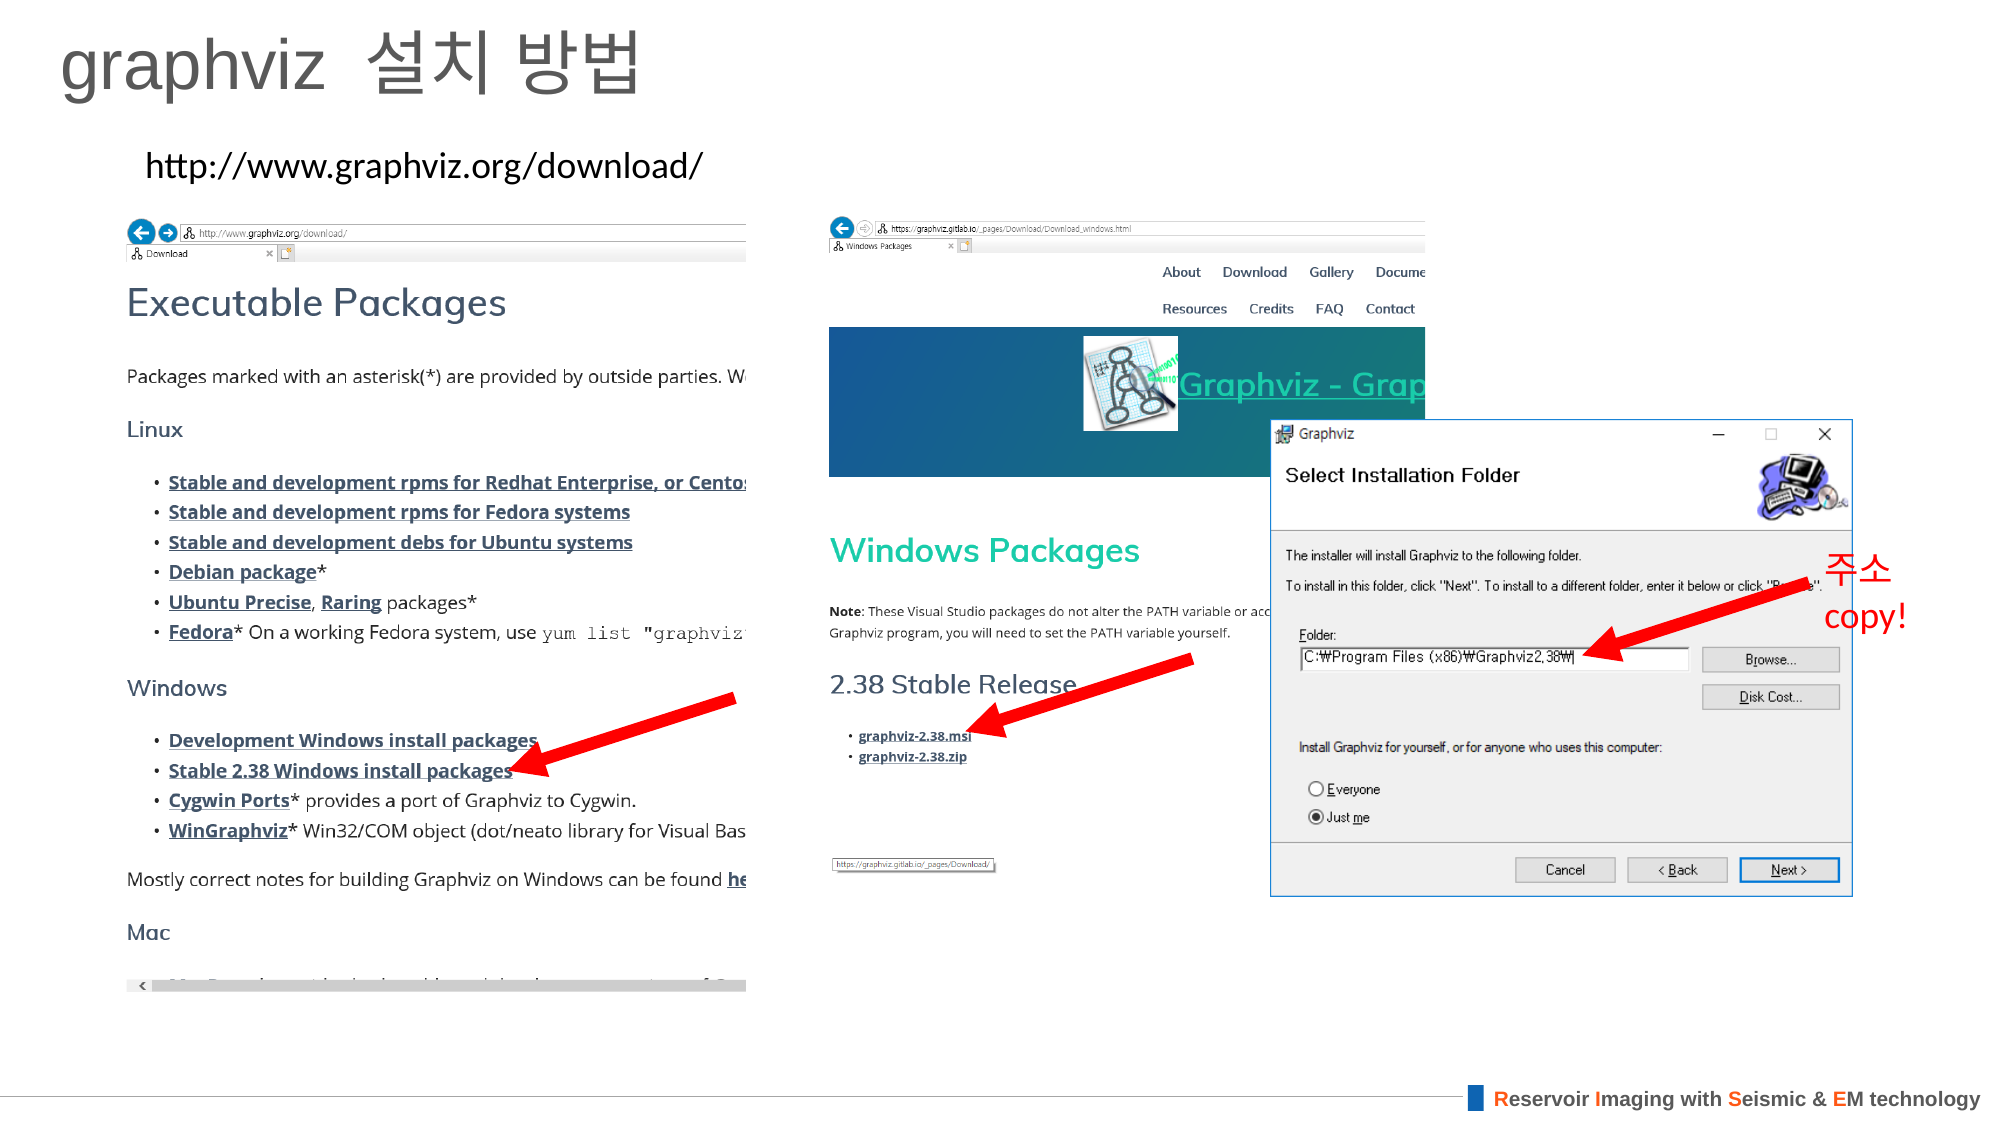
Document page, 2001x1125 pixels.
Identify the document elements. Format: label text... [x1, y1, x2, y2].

title graphviz 설치 방법 [45, 0, 1771, 134]
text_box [507, 697, 735, 771]
text_box 주소 copy! [1853, 538, 2000, 644]
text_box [1582, 582, 1810, 656]
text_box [965, 658, 1193, 732]
picture [828, 203, 1853, 898]
text_box http://www.graphviz.org/download/ [130, 133, 719, 193]
picture [126, 203, 746, 992]
